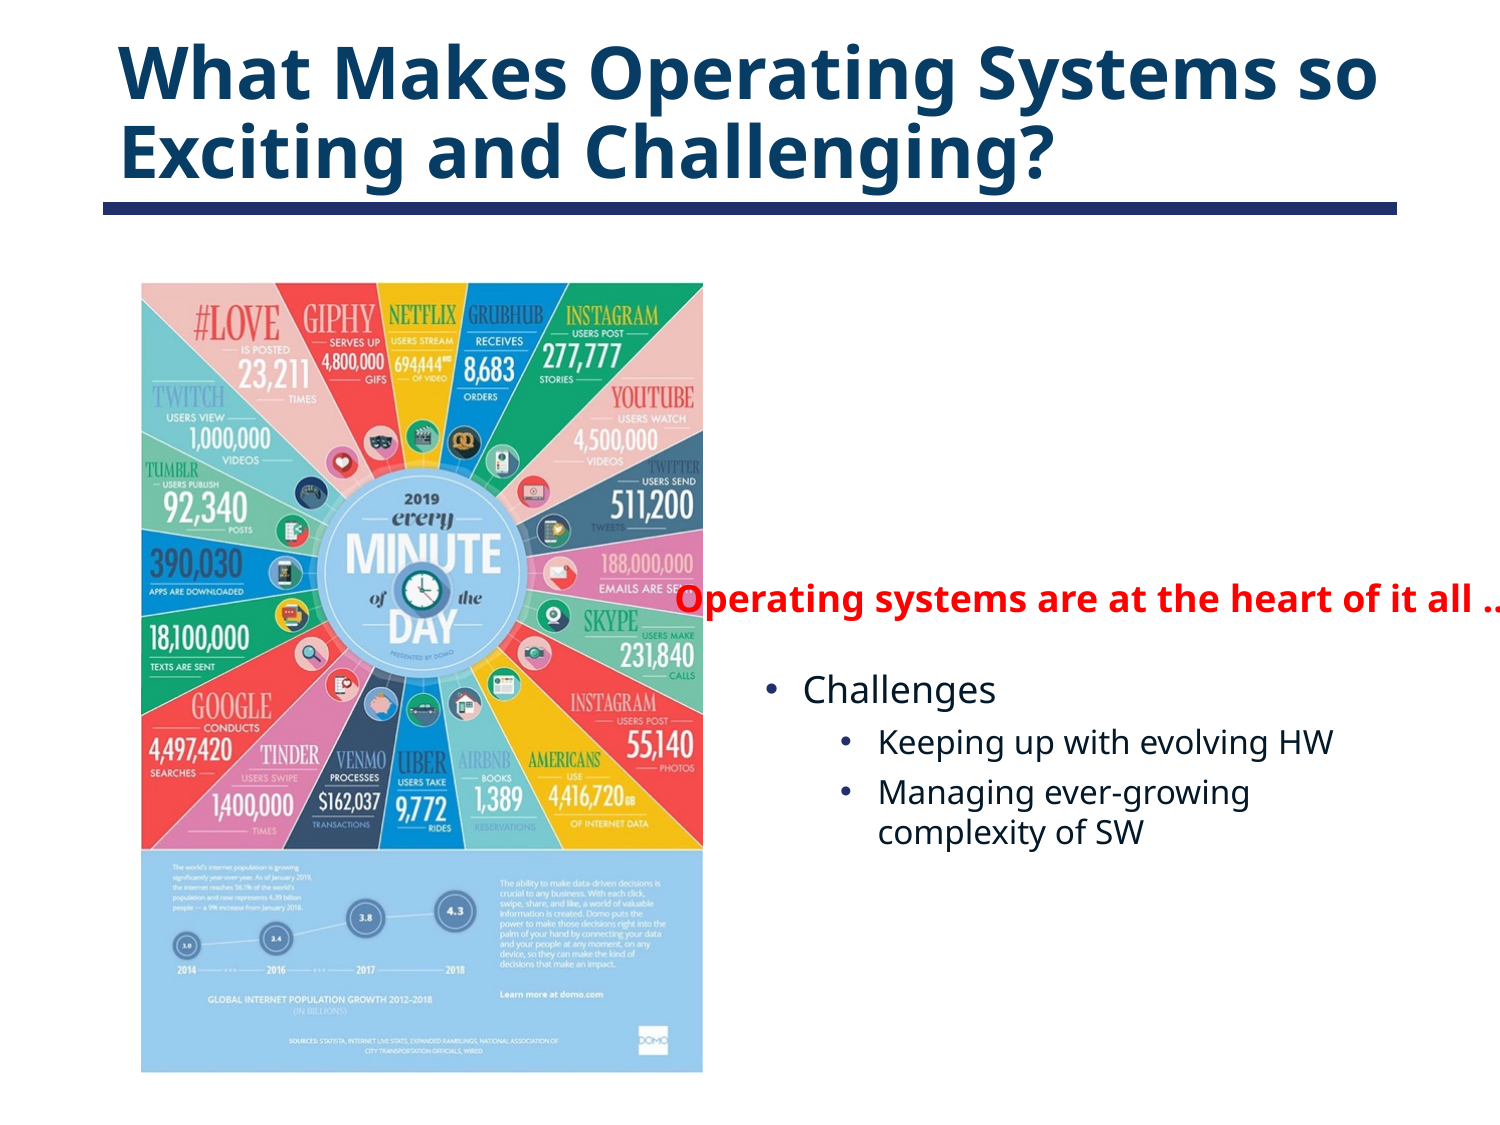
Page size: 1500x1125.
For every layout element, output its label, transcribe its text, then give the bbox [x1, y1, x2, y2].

title What Makes Operating Systems so Exciting and Challenging? [103, 34, 1397, 197]
picture [141, 282, 703, 1073]
text_box Operating systems are at the heart of it all … [703, 567, 1500, 628]
list Challenges Keeping up with evolving HW Managing ever-growing complexity of SW [750, 658, 1445, 875]
picture [150, 588, 243, 595]
